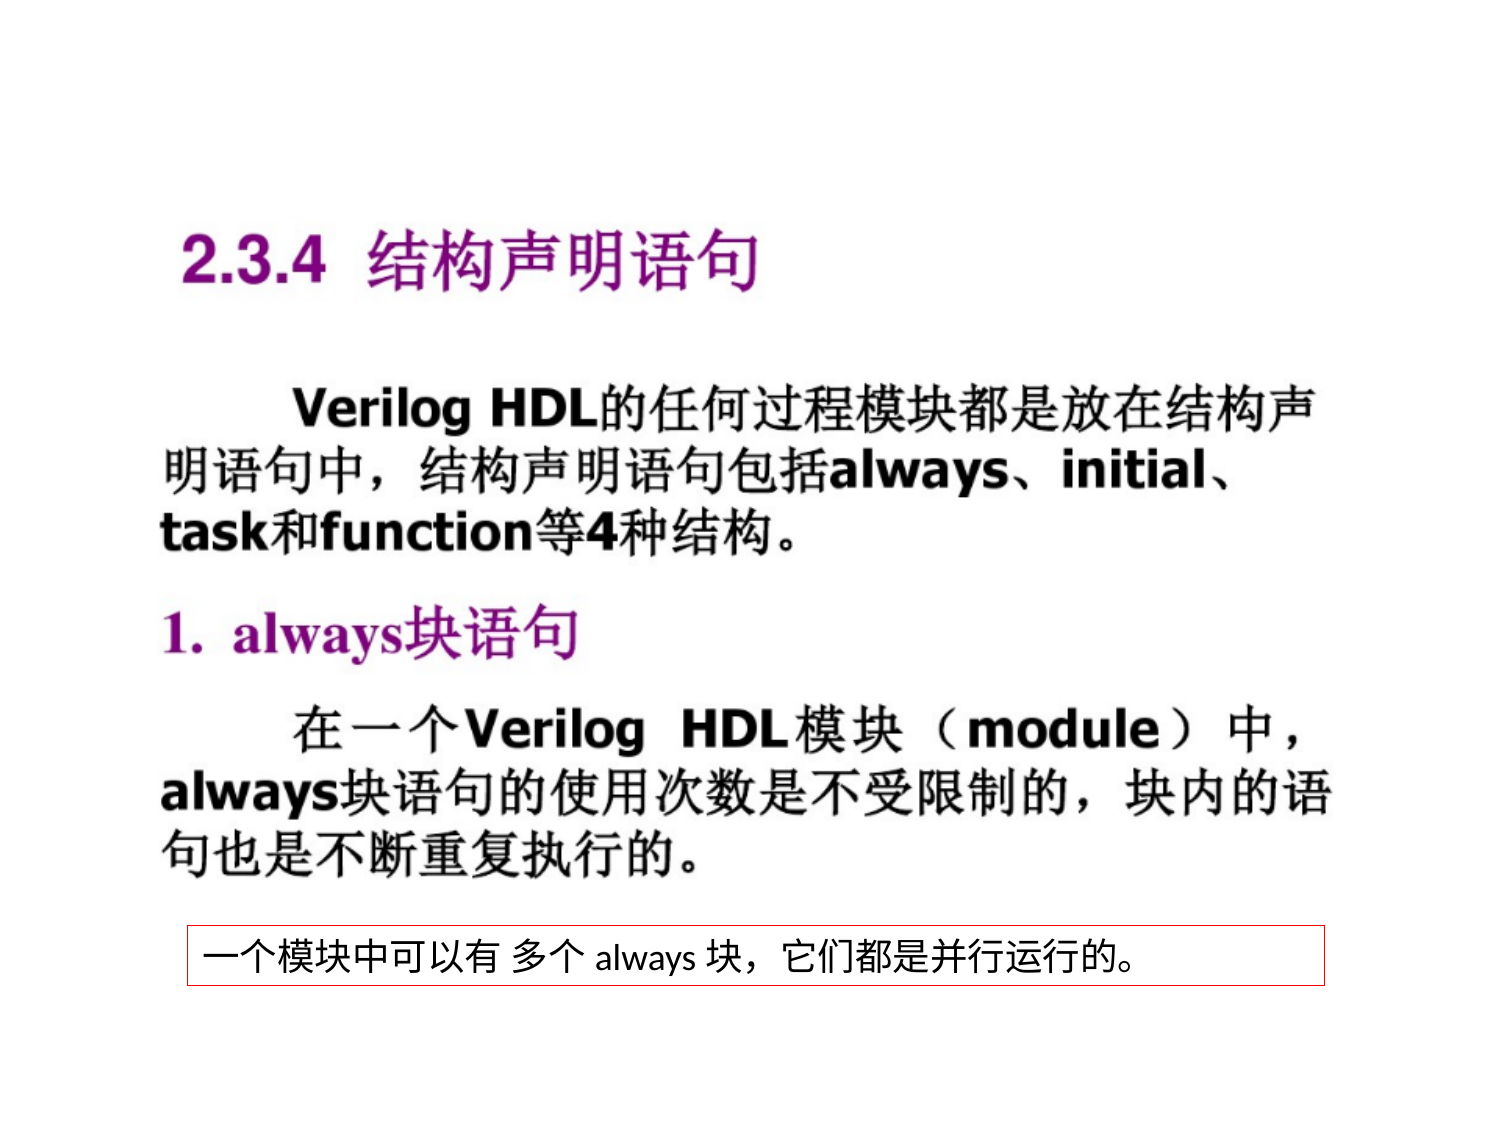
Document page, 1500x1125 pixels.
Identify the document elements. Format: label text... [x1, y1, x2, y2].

text_box 一个模块中可以有 多个always块，它们都是并行运行的。 [187, 938, 1325, 986]
picture [123, 194, 1376, 931]
